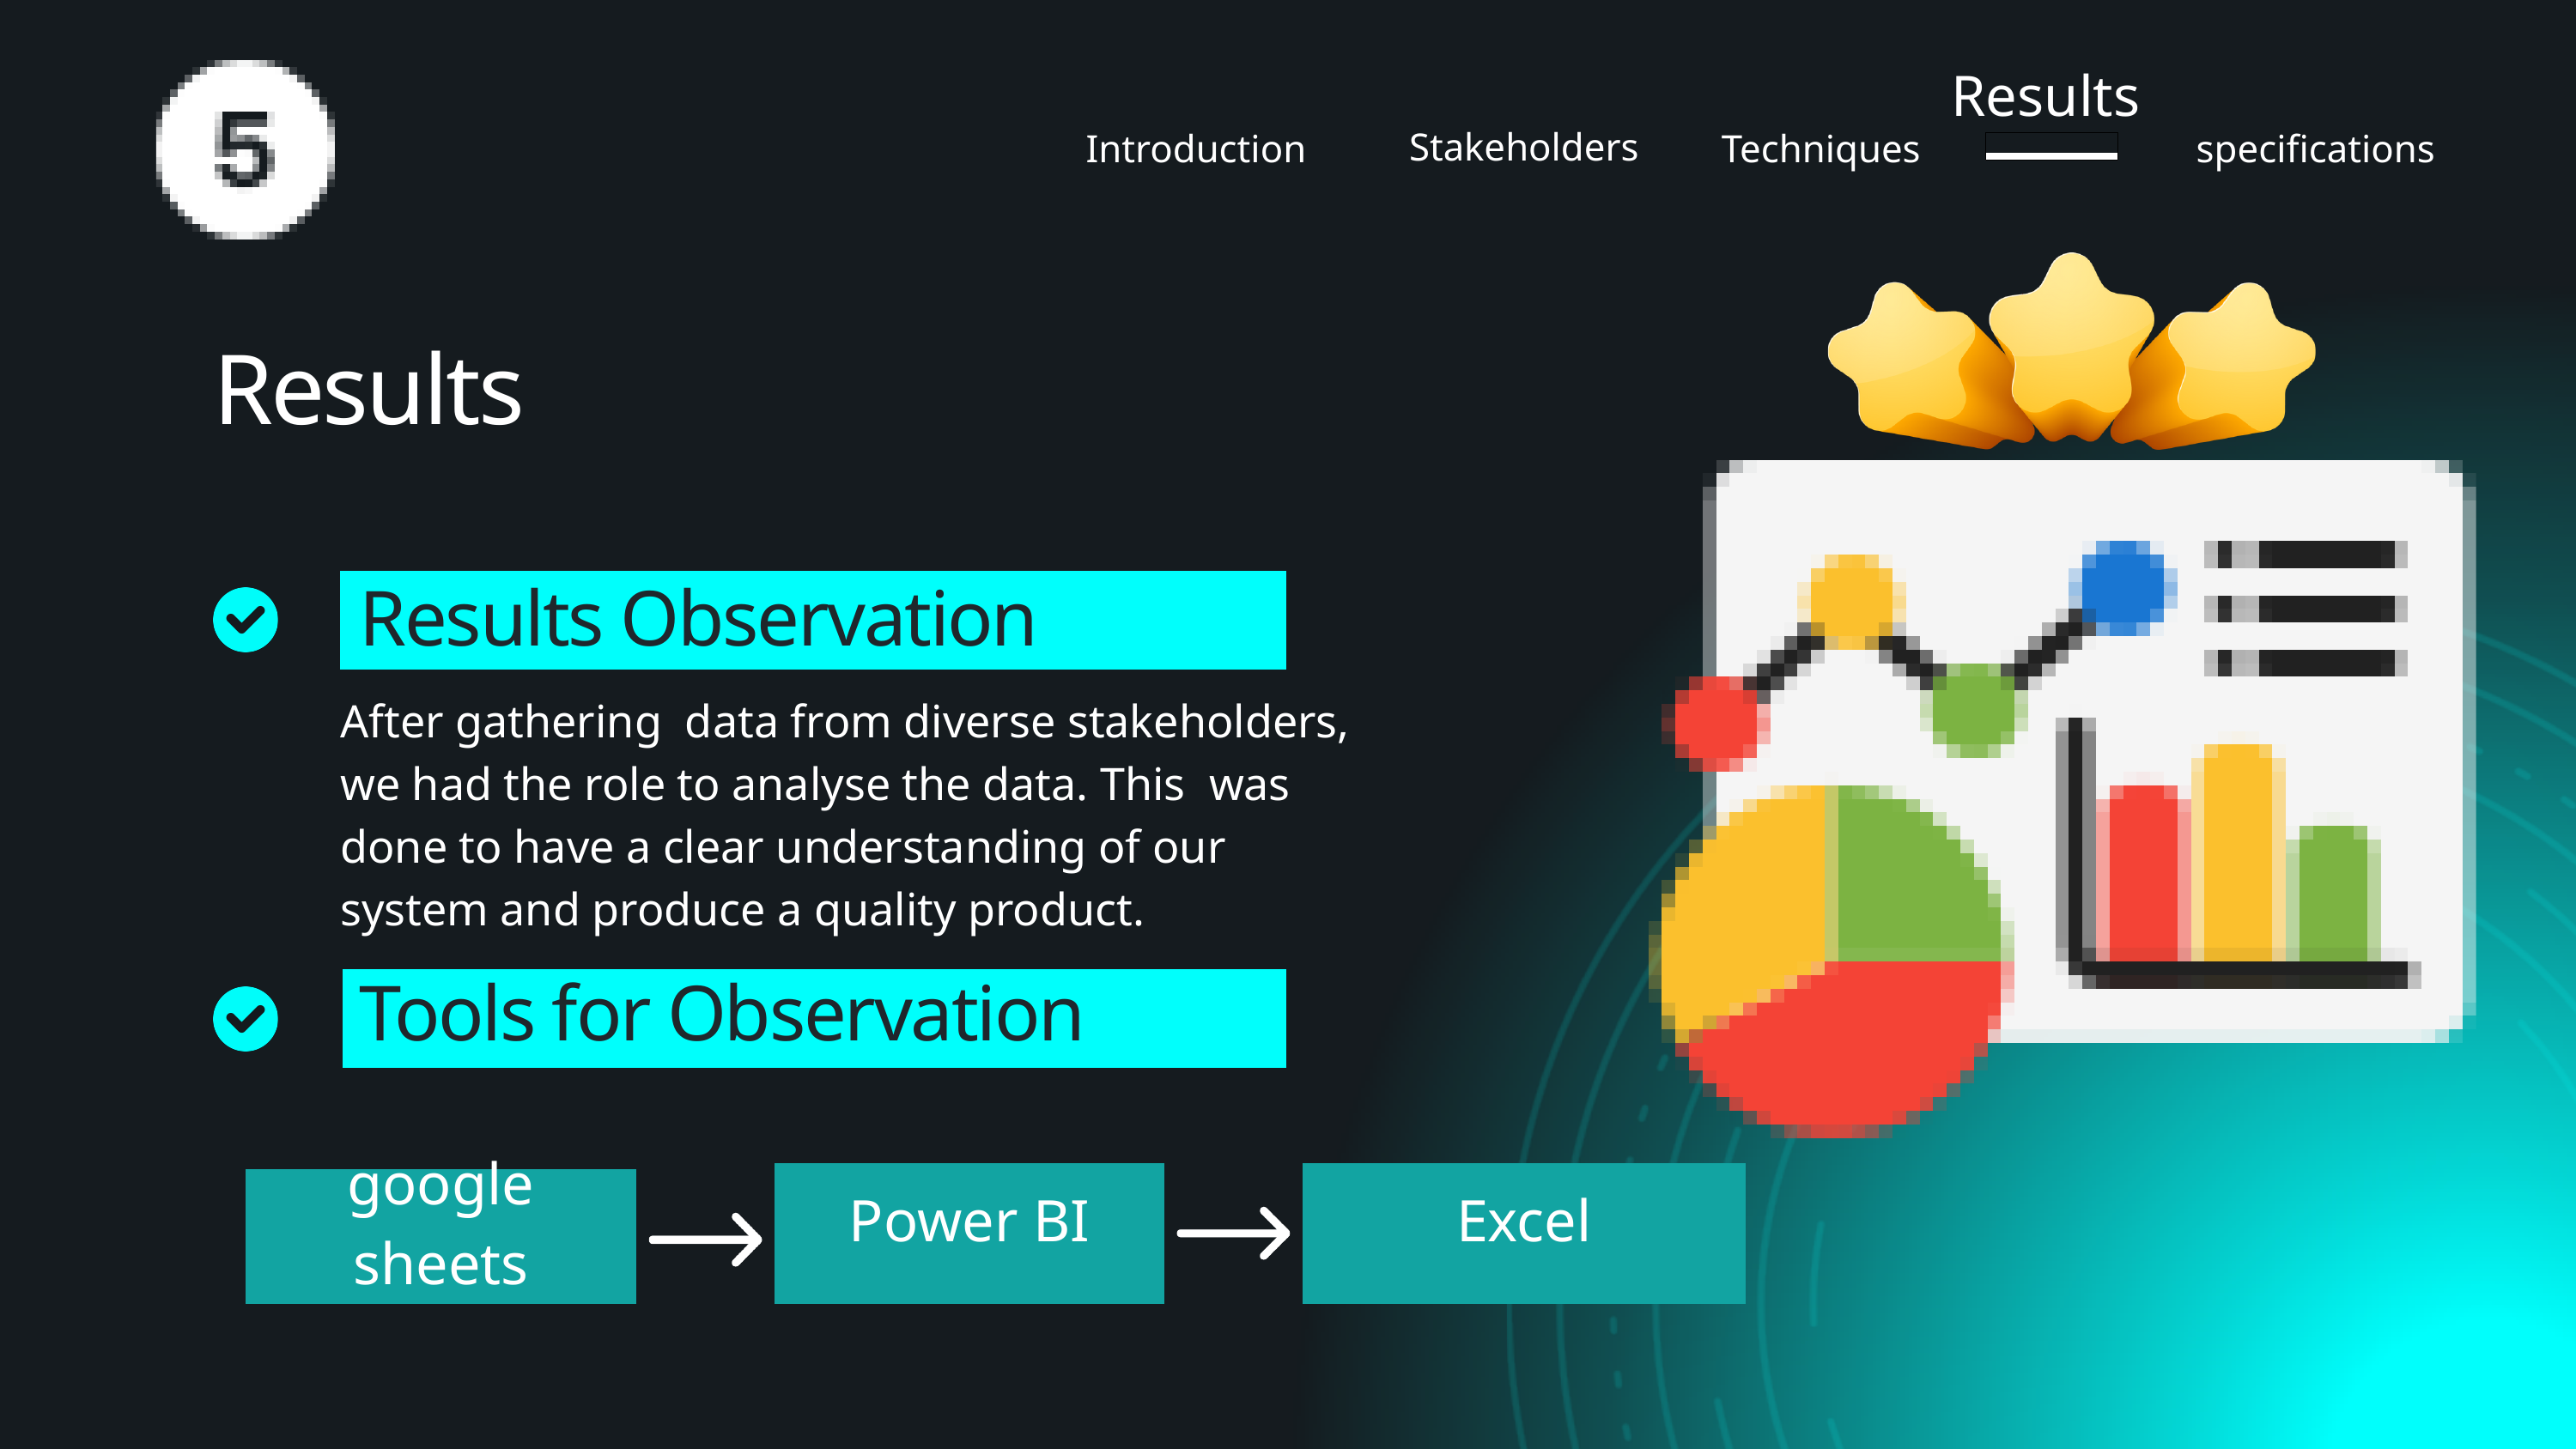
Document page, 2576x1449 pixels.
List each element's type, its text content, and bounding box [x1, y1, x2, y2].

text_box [340, 570, 1286, 670]
text_box [1176, 1206, 1291, 1261]
text_box Introduction [1037, 118, 1355, 171]
text_box Stakeholders [1355, 115, 1693, 169]
text_box Techniques [1693, 118, 1949, 171]
text_box [1649, 460, 2476, 1152]
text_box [245, 1168, 637, 1304]
text_box Results [1918, 49, 2173, 128]
text_box [1827, 252, 2316, 450]
text_box [155, 60, 335, 239]
text_box specifications [2154, 118, 2476, 171]
text_box [213, 986, 278, 1052]
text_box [1985, 153, 2118, 161]
text_box [213, 587, 278, 652]
text_box After gathering data from diverse stakeholders, we had the role to analyse the data. This was done to have a clear understanding of our system and produce a quality product. [340, 684, 1355, 935]
text_box [648, 1212, 762, 1267]
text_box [342, 969, 1286, 1069]
text_box Results [213, 353, 1165, 444]
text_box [774, 1162, 1165, 1304]
text_box [1290, 282, 2576, 1449]
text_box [1303, 1162, 1746, 1304]
